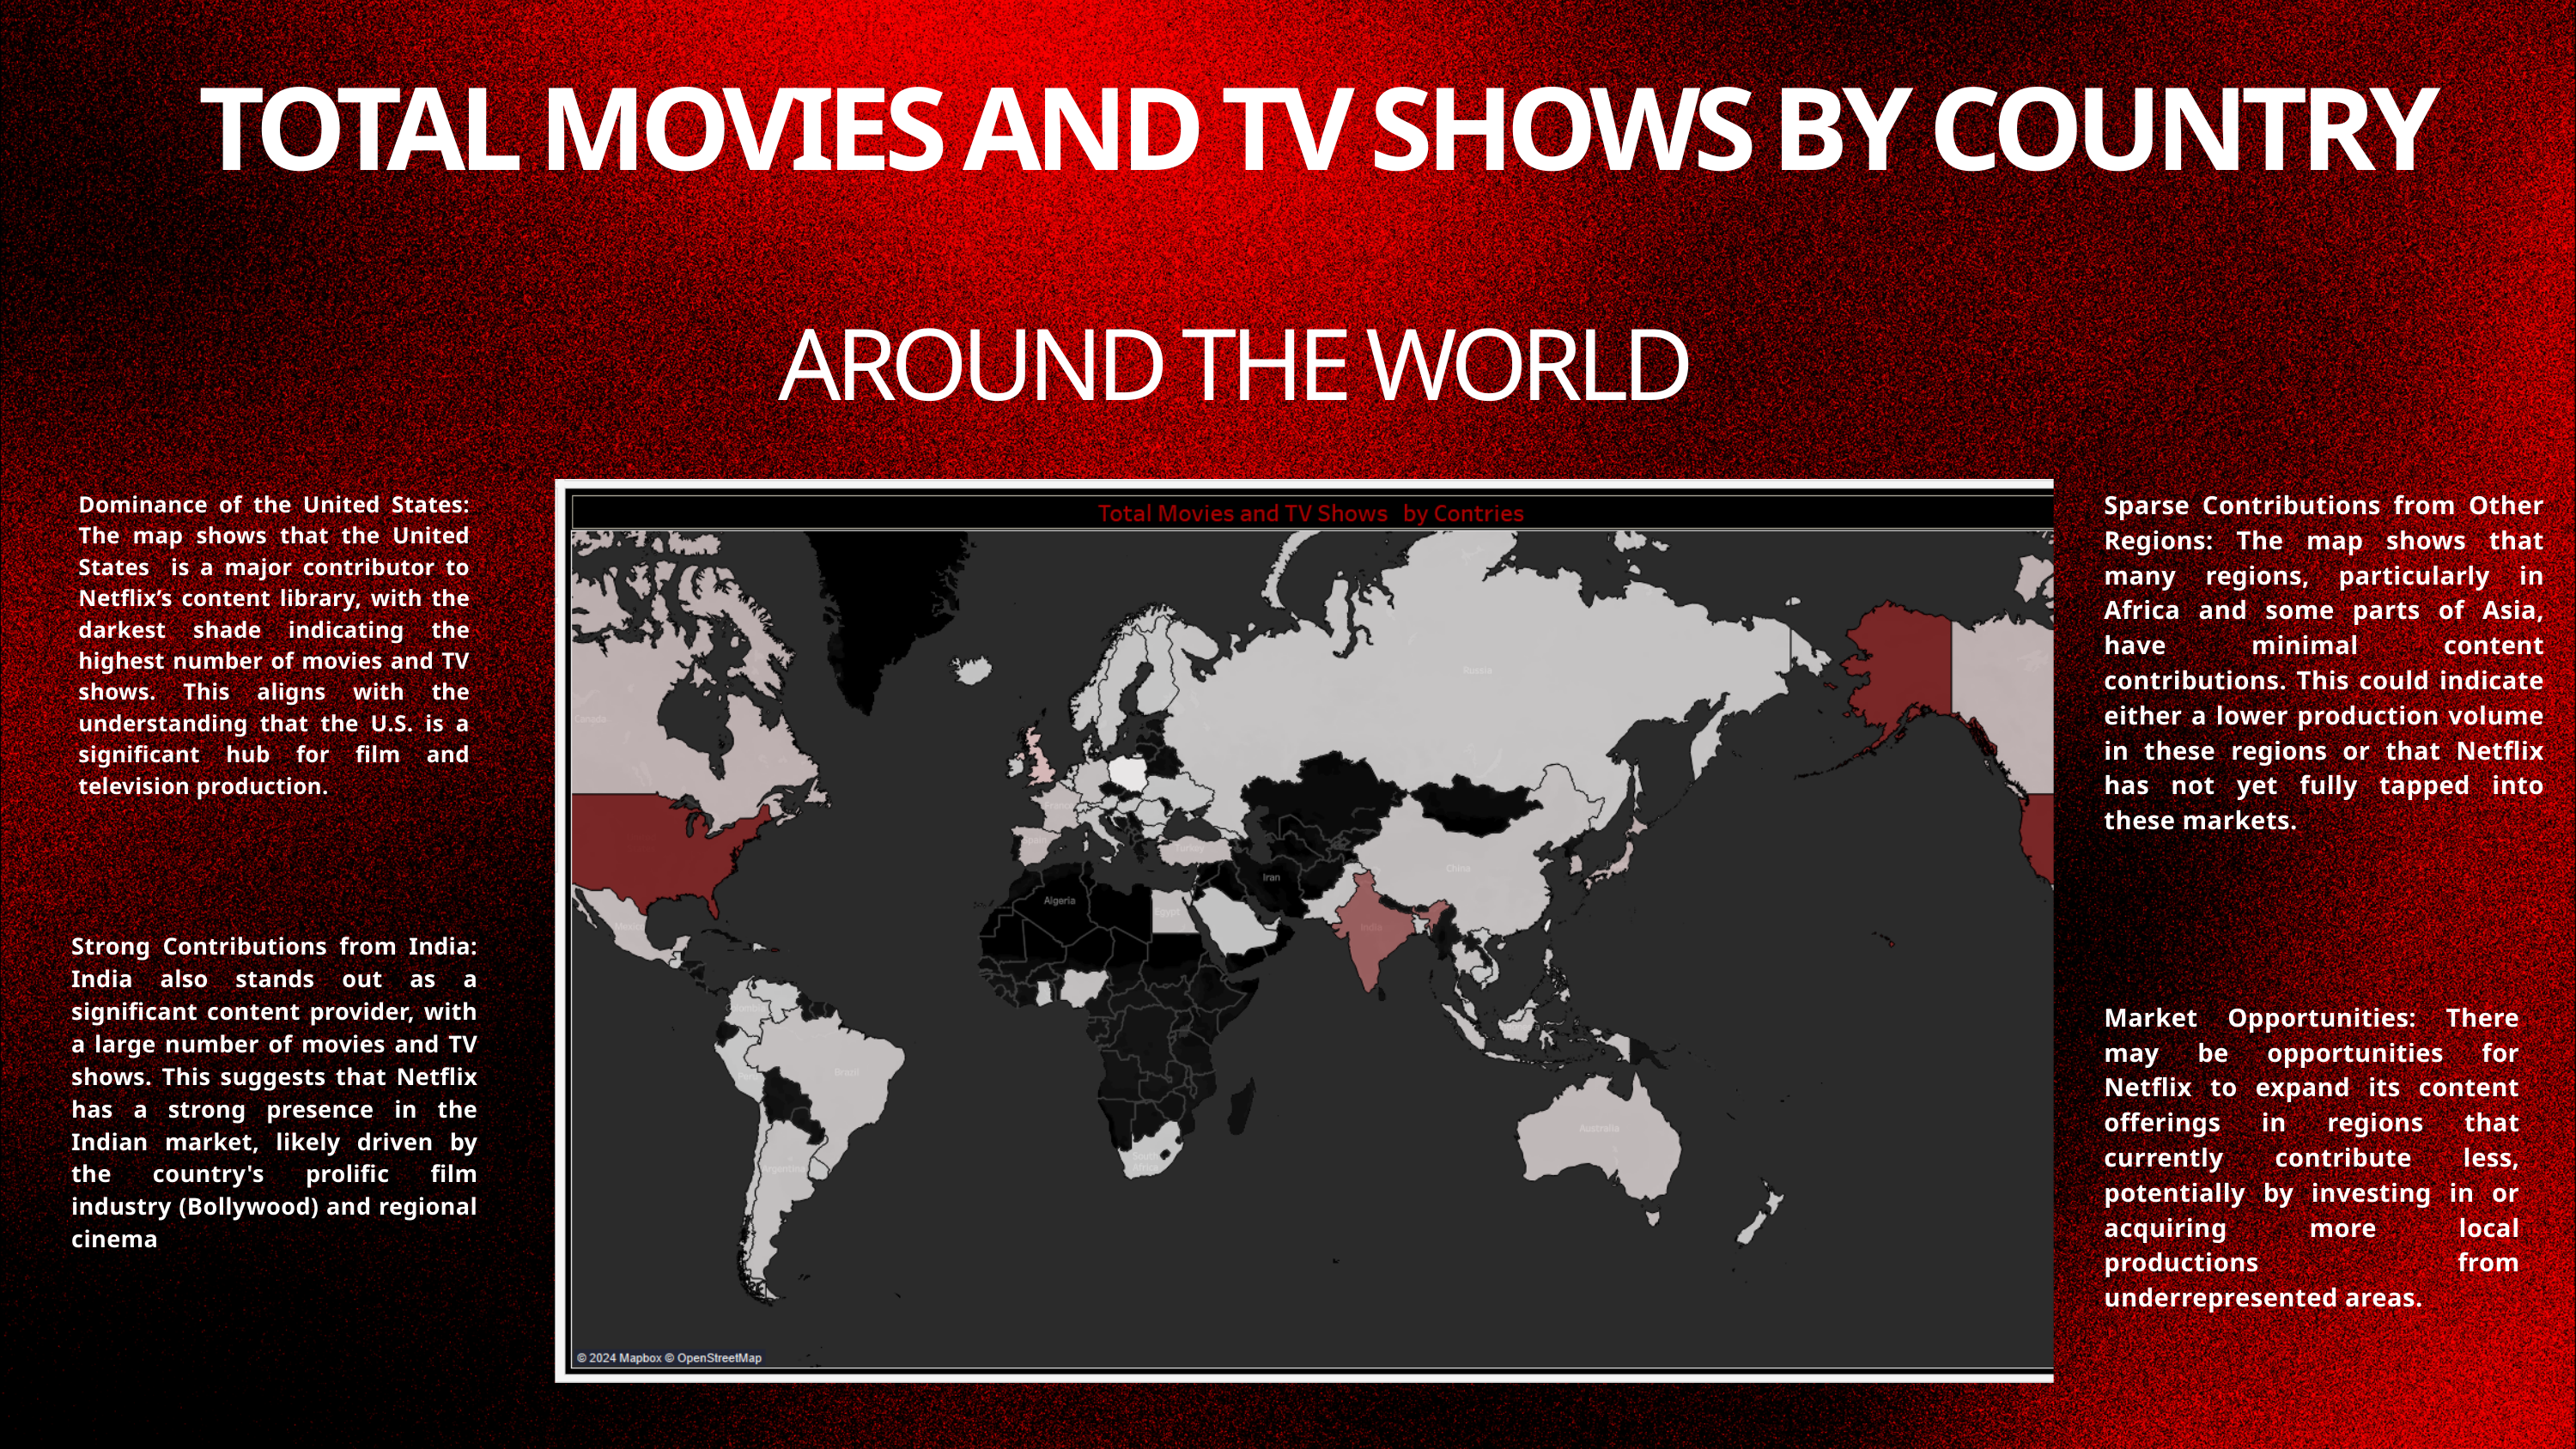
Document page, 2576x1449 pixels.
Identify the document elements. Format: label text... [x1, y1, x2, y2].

text_box AROUND THE WORLD [715, 309, 1759, 421]
text_box [555, 479, 2054, 1383]
text_box TOTAL MOVIES AND TV SHOWS BY COUNTRY [144, 0, 2495, 194]
text_box [0, 0, 2576, 1449]
text_box Dominance of the United States: The map shows that the United States is a major contributor to Netflix’s content library, with the darkest shade indicating the highest number of movies and TV shows. This aligns with the understanding that the U.S. is a significant hub for film and television production. [78, 486, 471, 830]
text_box Strong Contributions from India: India also stands out as a significant content provider, with a large number of movies and TV shows. This suggests that Netflix has a strong presence in the Indian market, likely driven by the country's prolific film industry (Bollywood) and regional cinema [71, 926, 478, 1253]
text_box Market Opportunities: There may be opportunities for Netflix to expand its content offerings in regions that currently contribute less, potentially by investing in or acquiring more local productions from underrepresented areas. [2104, 997, 2520, 1348]
text_box Sparse Contributions from Other Regions: The map shows that many regions, particularly in Africa and some parts of Asia, have minimal content contributions. This could indicate either a lower production volume in these regions or that Netflix has not yet fully tapped into these markets. [2104, 484, 2545, 870]
